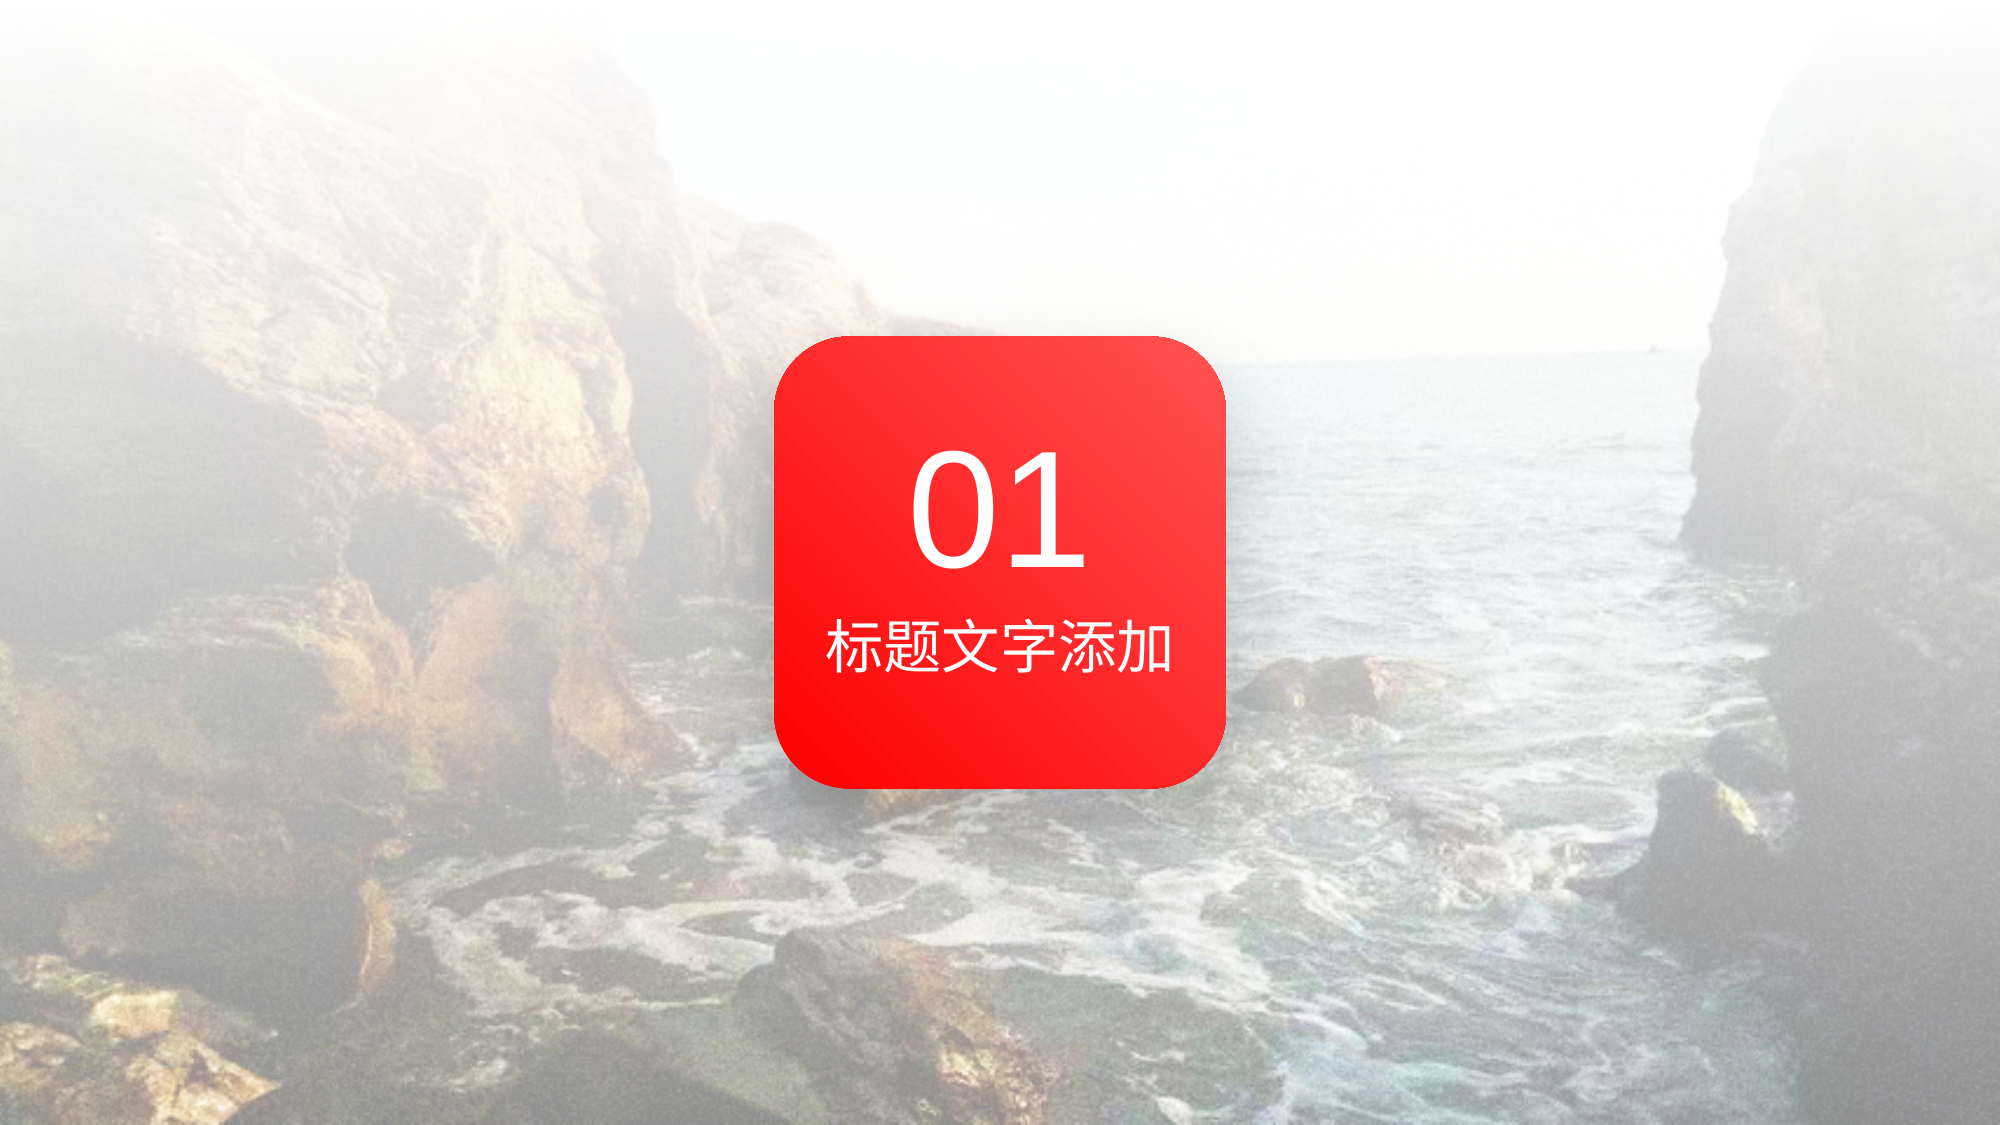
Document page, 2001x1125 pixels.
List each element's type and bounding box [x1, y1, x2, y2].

picture [0, 0, 2000, 1125]
text_box [774, 336, 1226, 789]
